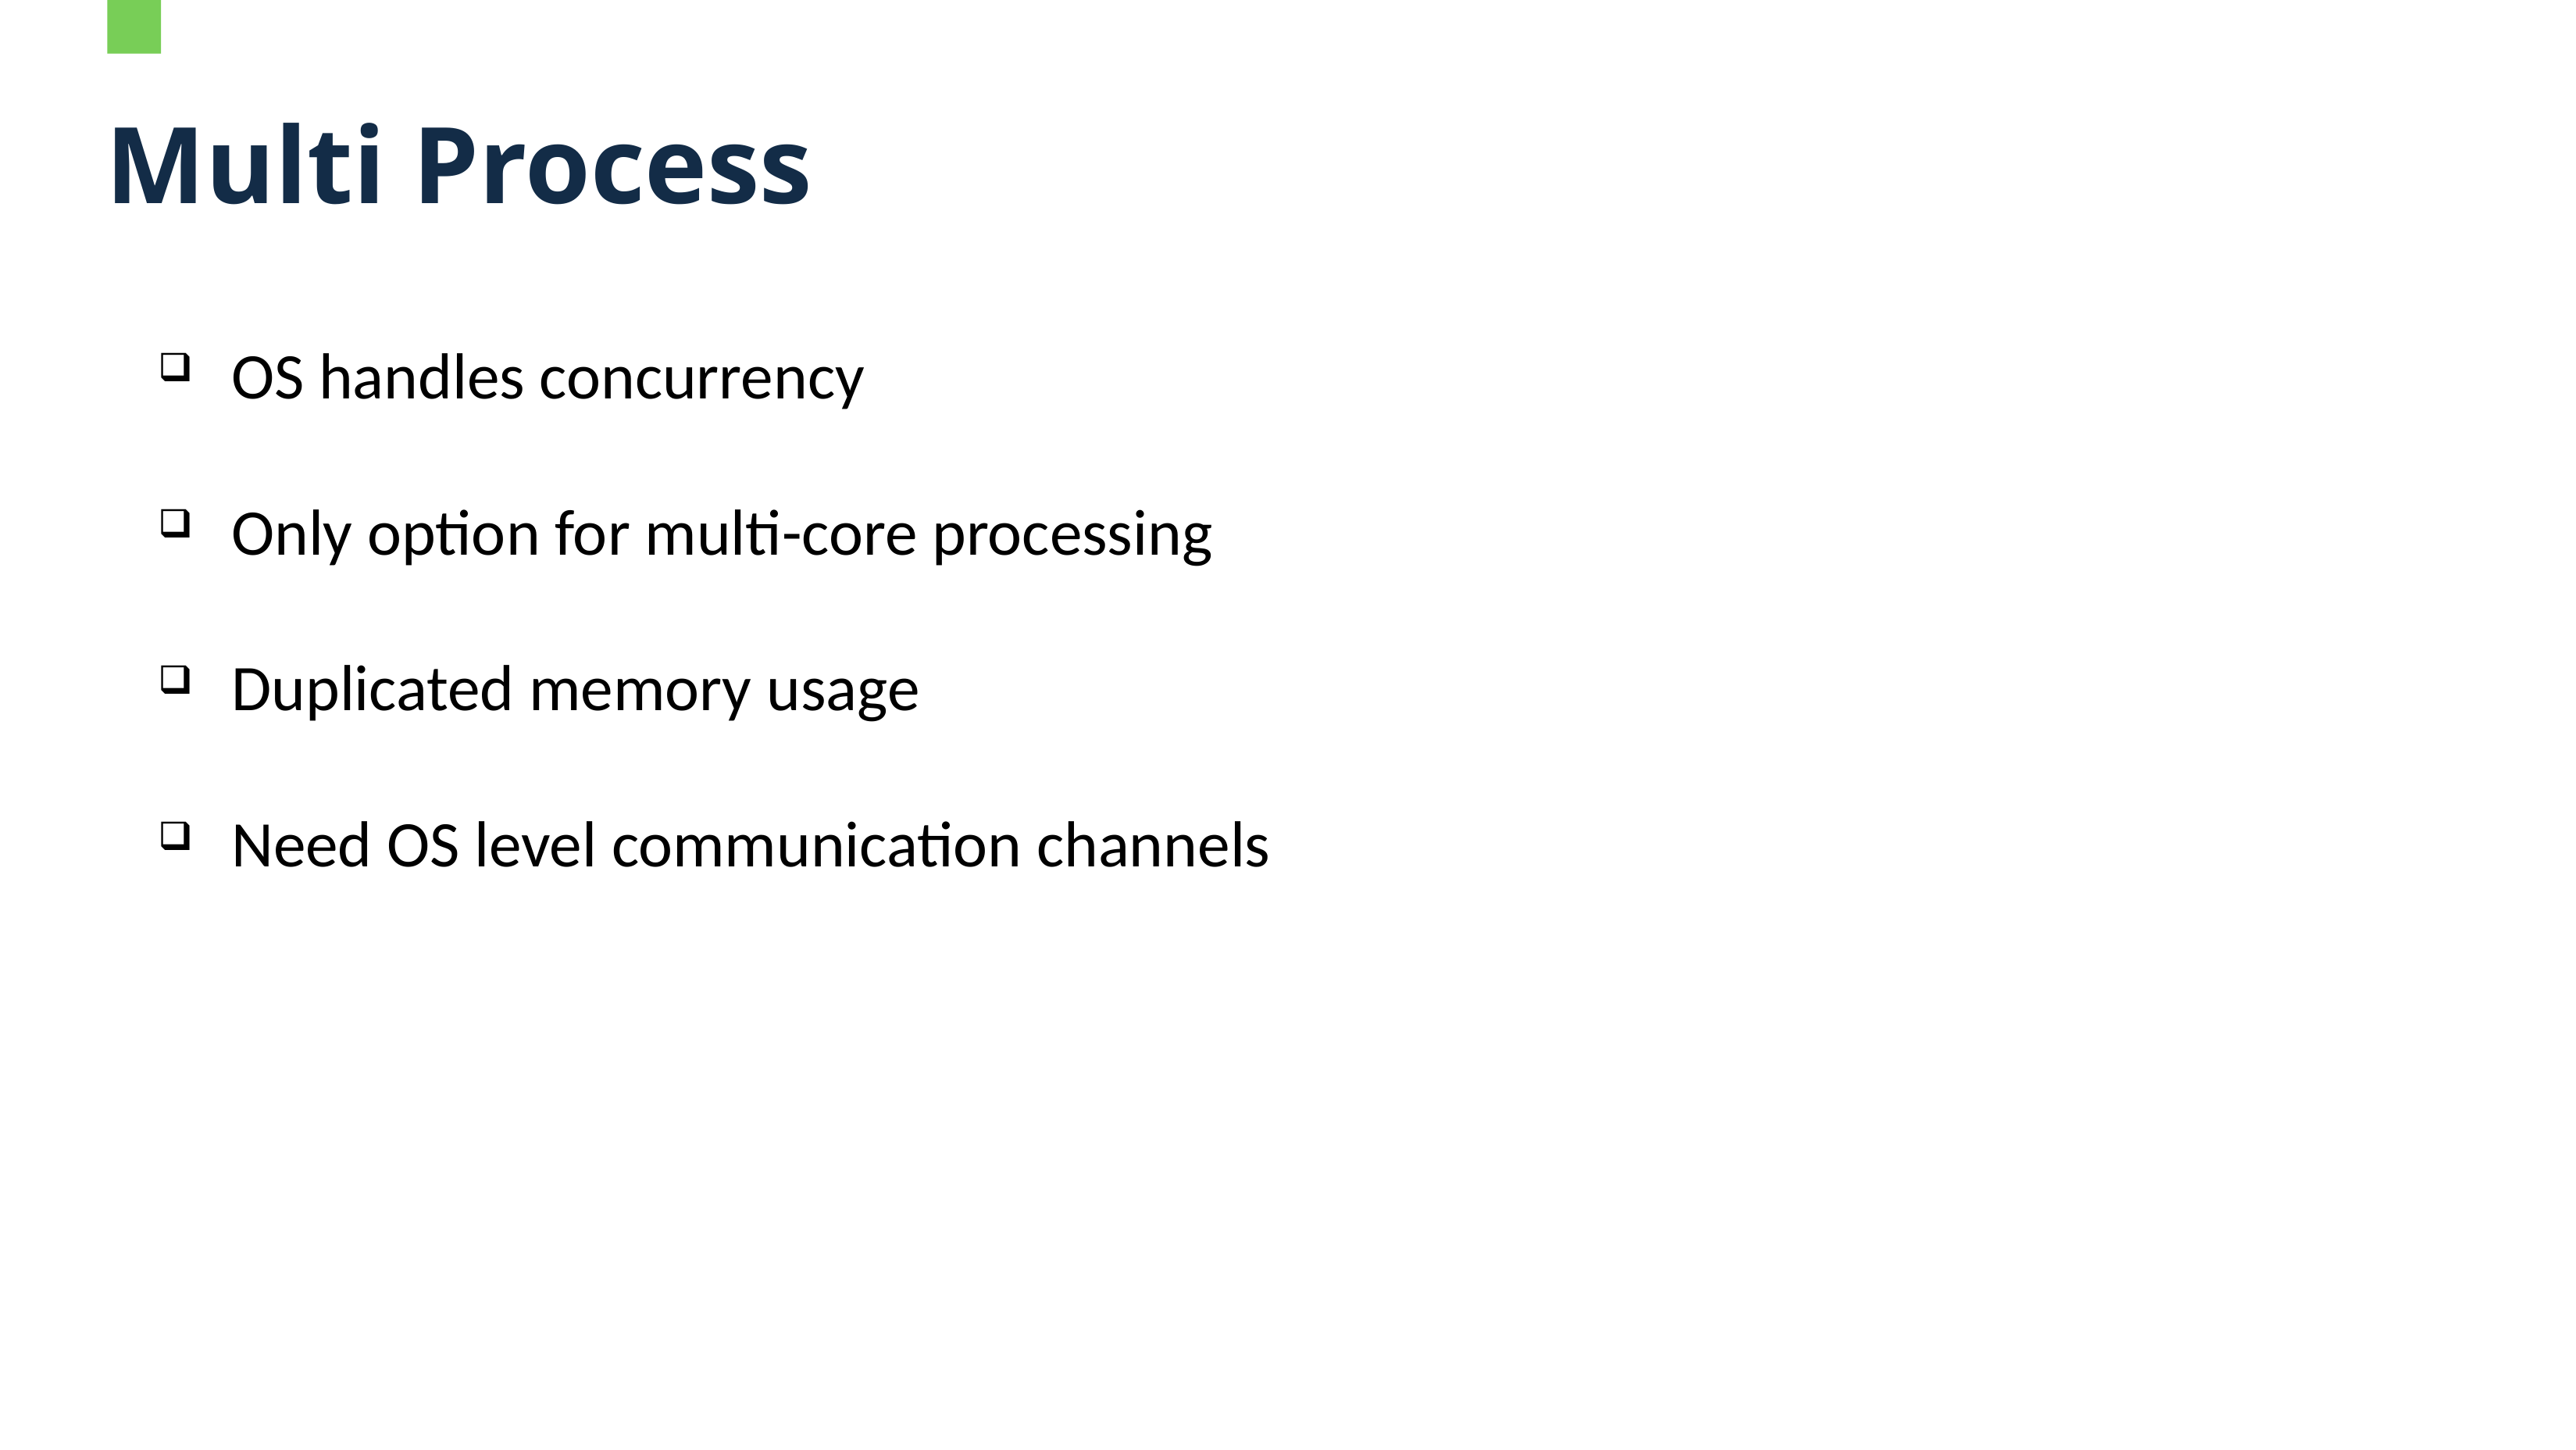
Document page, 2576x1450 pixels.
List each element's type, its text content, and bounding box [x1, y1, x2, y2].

title Multi Process [105, 98, 2471, 229]
list OS handles concurrency Only option for multi-core processing Duplicated memory usage Need OS level communication channels [128, 333, 2447, 886]
